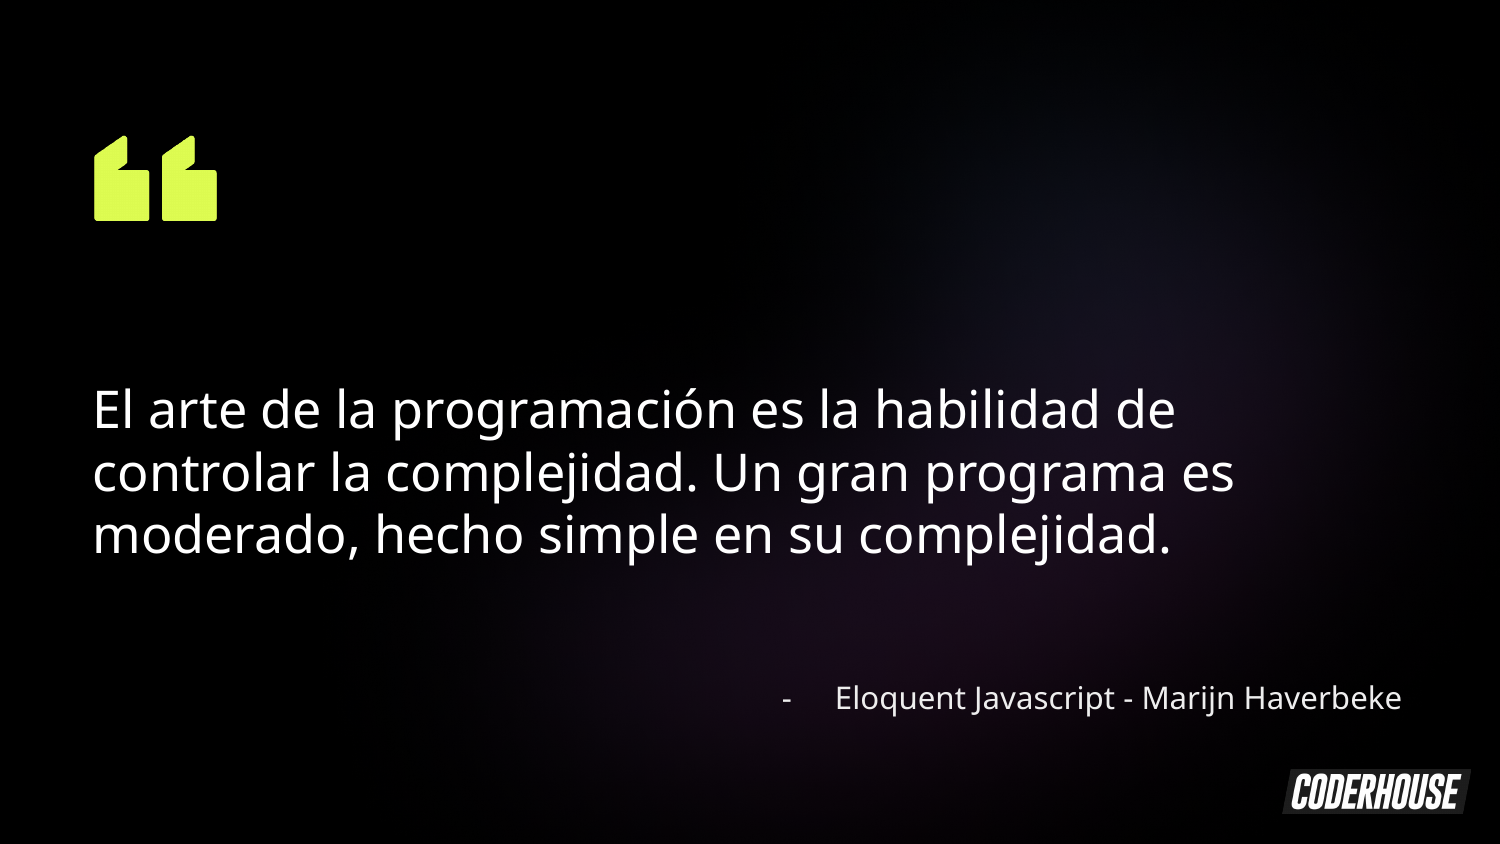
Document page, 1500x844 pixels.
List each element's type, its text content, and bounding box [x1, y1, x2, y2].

picture [0, 0, 1500, 844]
text_box El arte de la programación es la habilidad de controlar la complejidad. Un gran programa es moderado, hecho simple en su complejidad. [77, 299, 1254, 580]
text_box Eloquent Javascript - Marijn Haverbeke [600, 657, 1419, 731]
